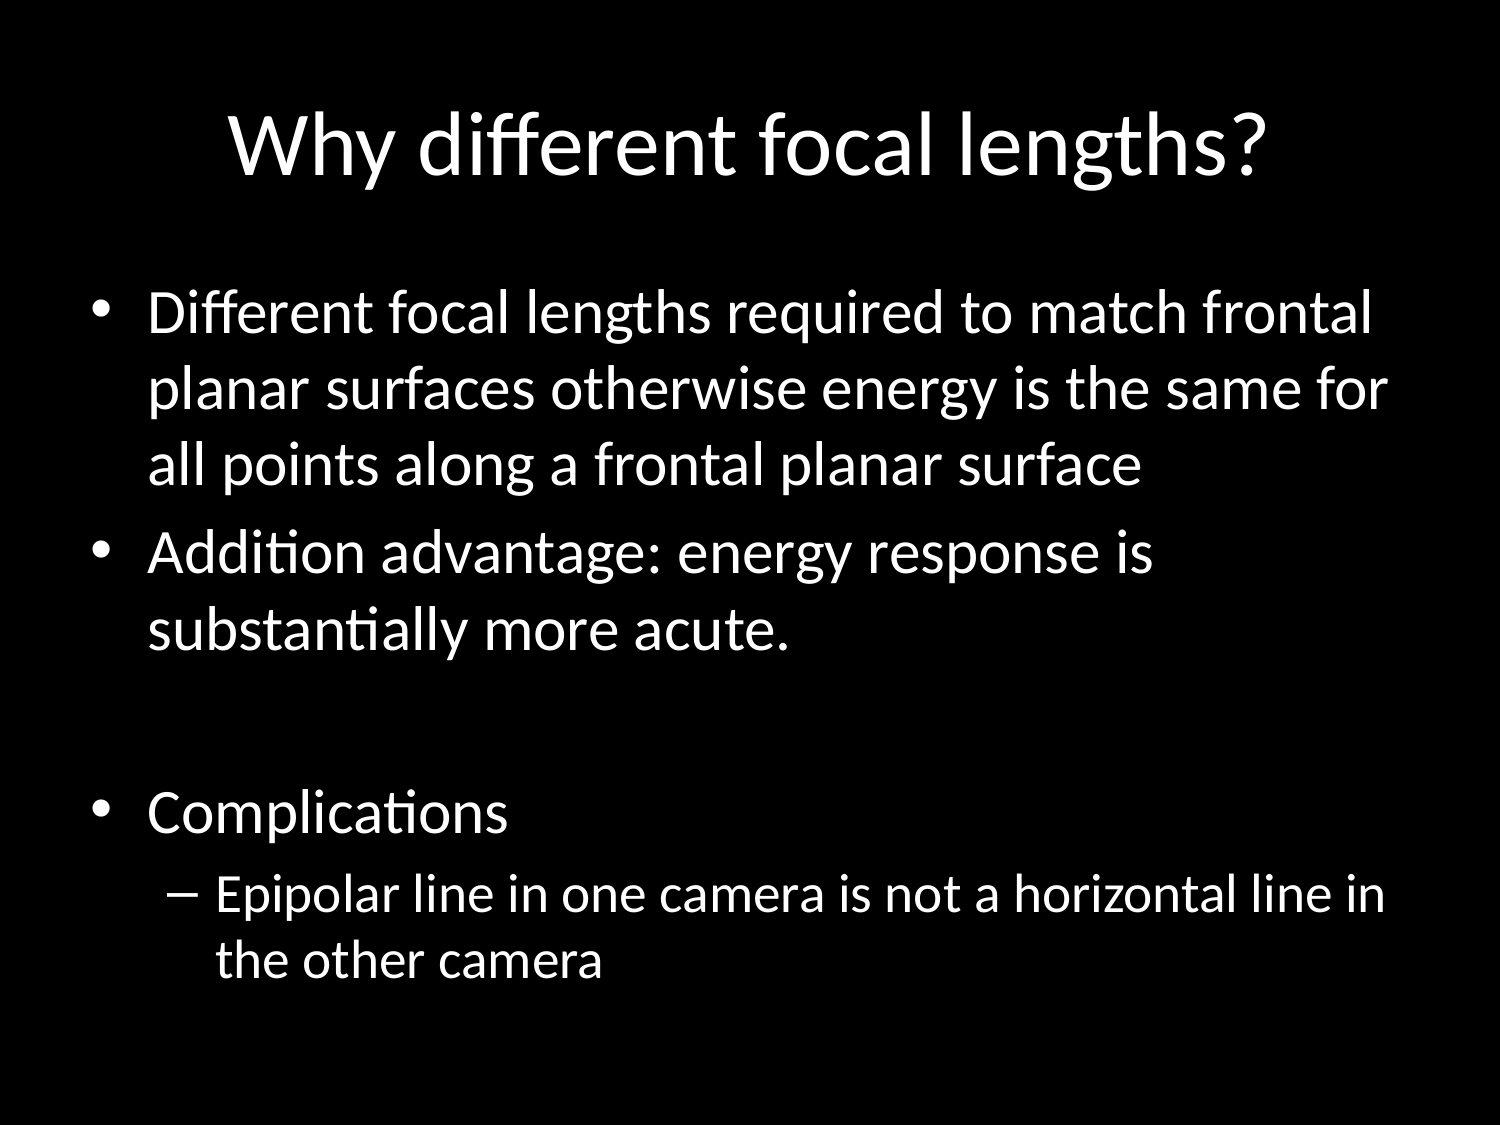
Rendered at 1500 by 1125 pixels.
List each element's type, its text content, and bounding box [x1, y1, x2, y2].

list Different focal lengths required to match frontal planar surfaces otherwise energy is the same for all points along a frontal planar surface Addition advantage: energy response is substantially more acute. Complications Epipolar line in one camera is not a horizontal line in the other camera [75, 262, 1425, 1005]
title Why different focal lengths? [75, 45, 1425, 233]
